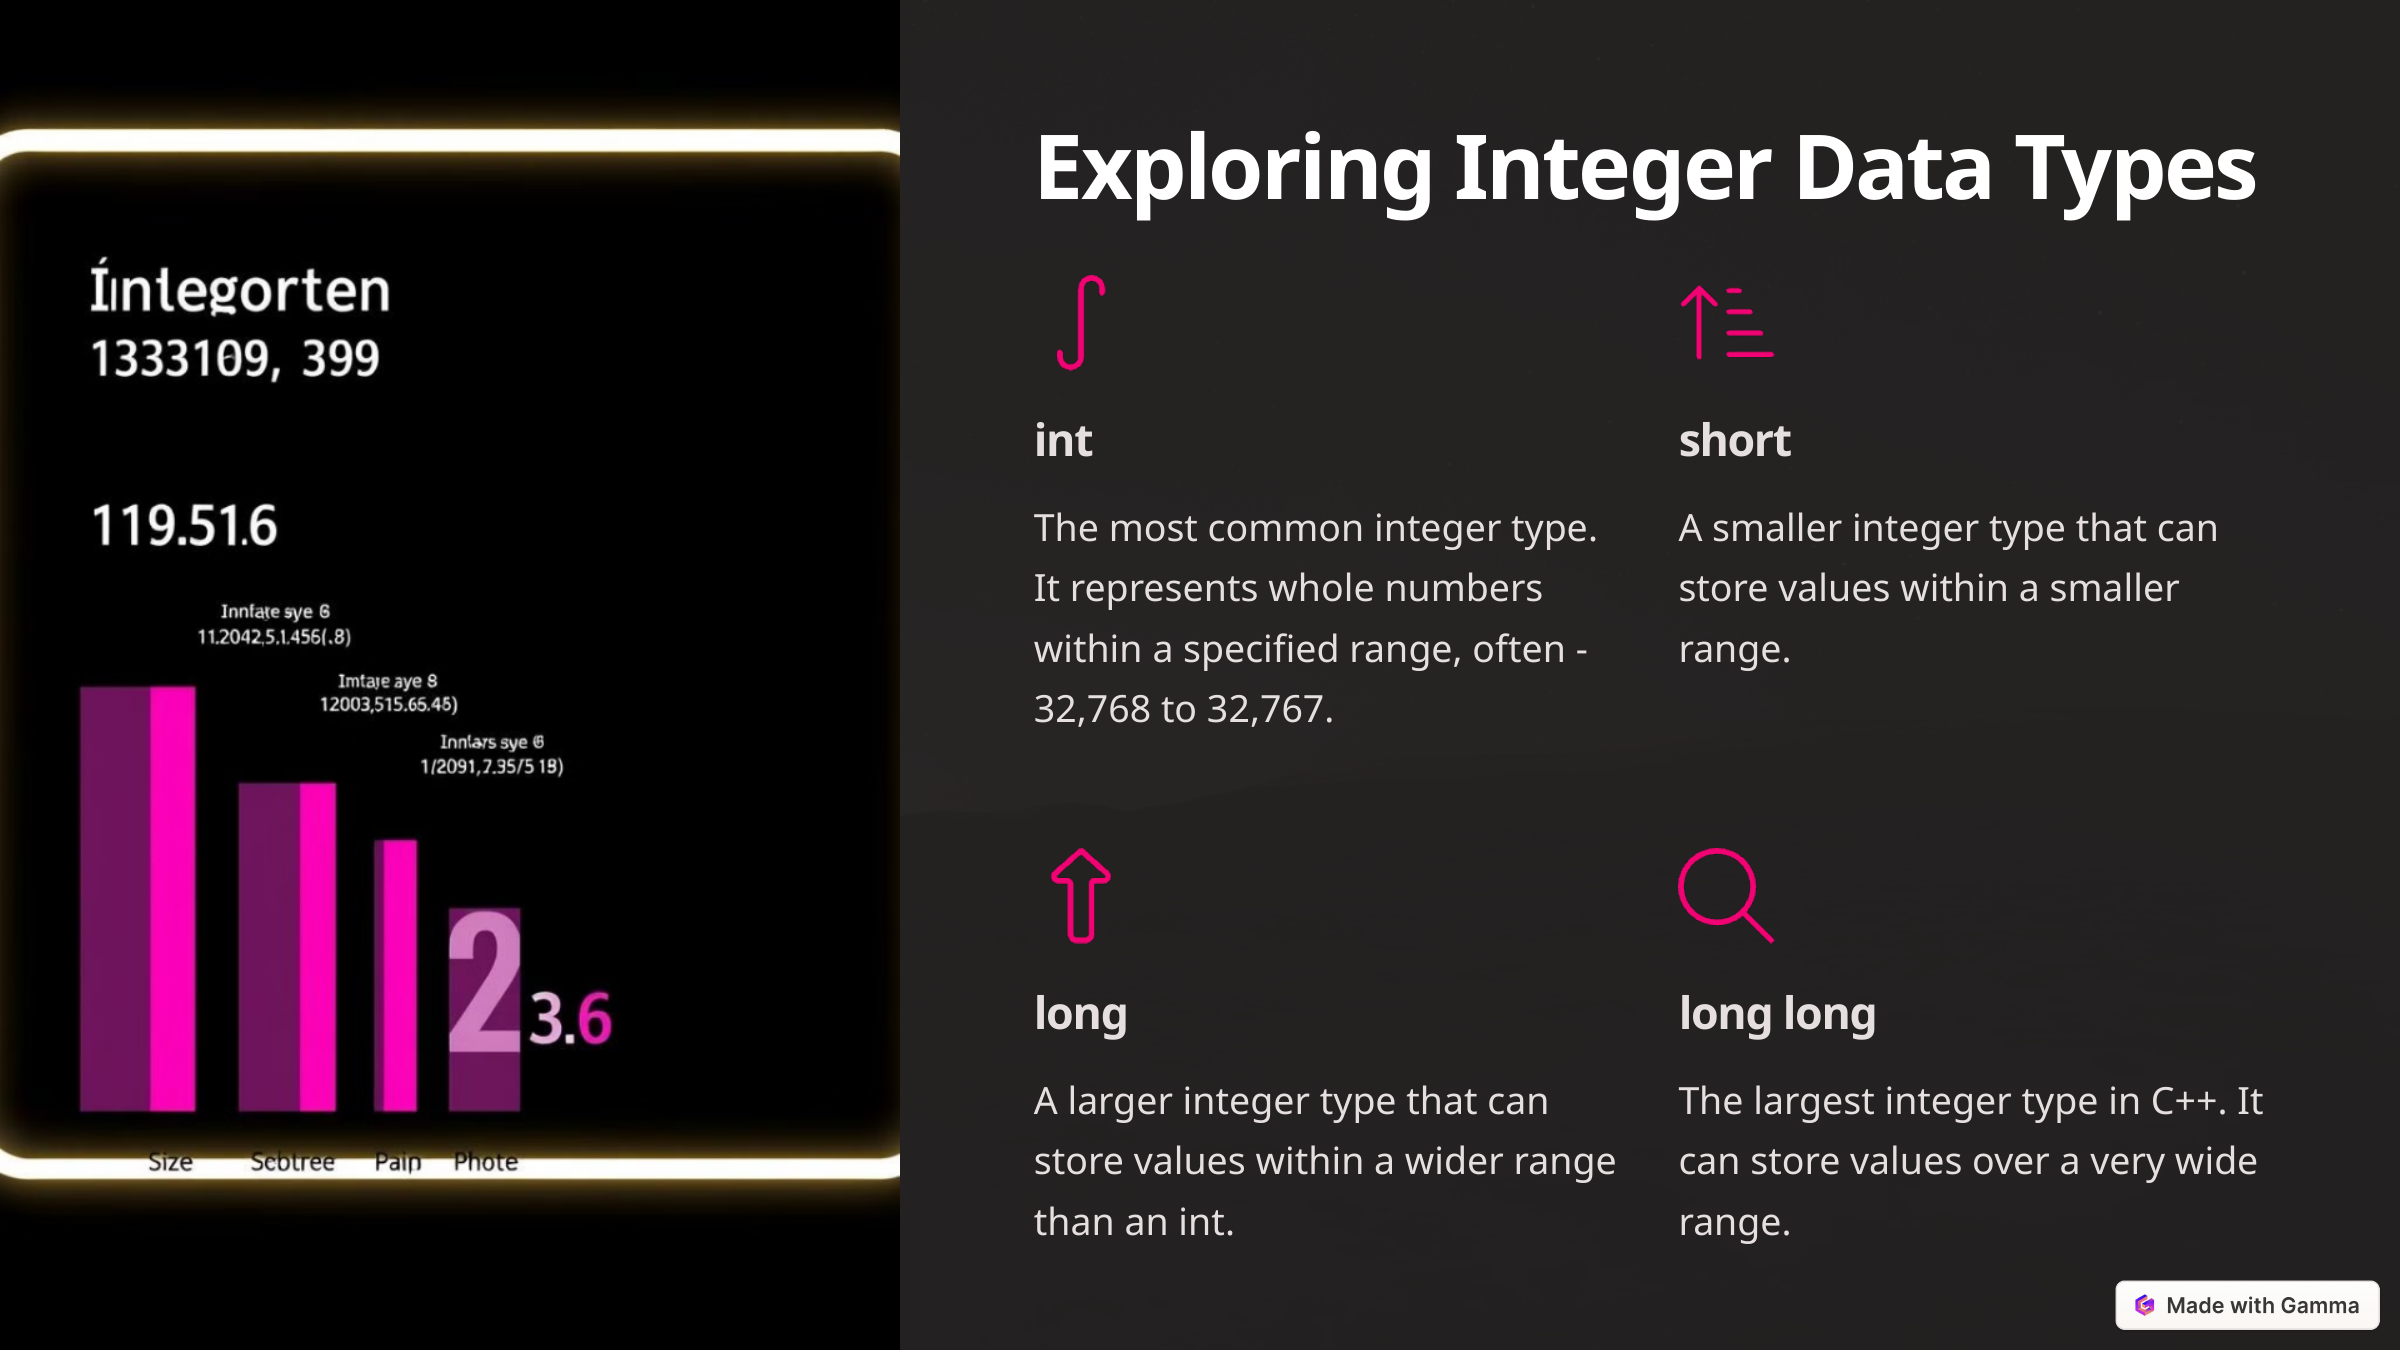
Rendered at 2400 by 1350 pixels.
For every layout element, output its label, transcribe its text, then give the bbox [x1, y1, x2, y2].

picture [0, 0, 900, 1350]
text_box long long [1678, 982, 2129, 1039]
text_box Exploring Integer Data Types [1033, 105, 2180, 218]
picture [1033, 275, 1130, 371]
picture [1678, 848, 1775, 944]
text_box The largest integer type in C++. It can store values over a very wide range. [1678, 1061, 2266, 1246]
picture [1678, 275, 1775, 371]
picture [2106, 1271, 2389, 1339]
picture [1033, 848, 1130, 944]
text_box A smaller integer type that can store values within a smaller range. [1678, 488, 2266, 673]
text_box short [1678, 409, 2129, 466]
text_box int [1033, 409, 1485, 466]
text_box The most common integer type. It represents whole numbers within a specified range, often -32,768 to 32,767. [1033, 488, 1622, 734]
text_box long [1033, 982, 1485, 1039]
text_box A larger integer type that can store values within a wider range than an int. [1033, 1061, 1622, 1246]
